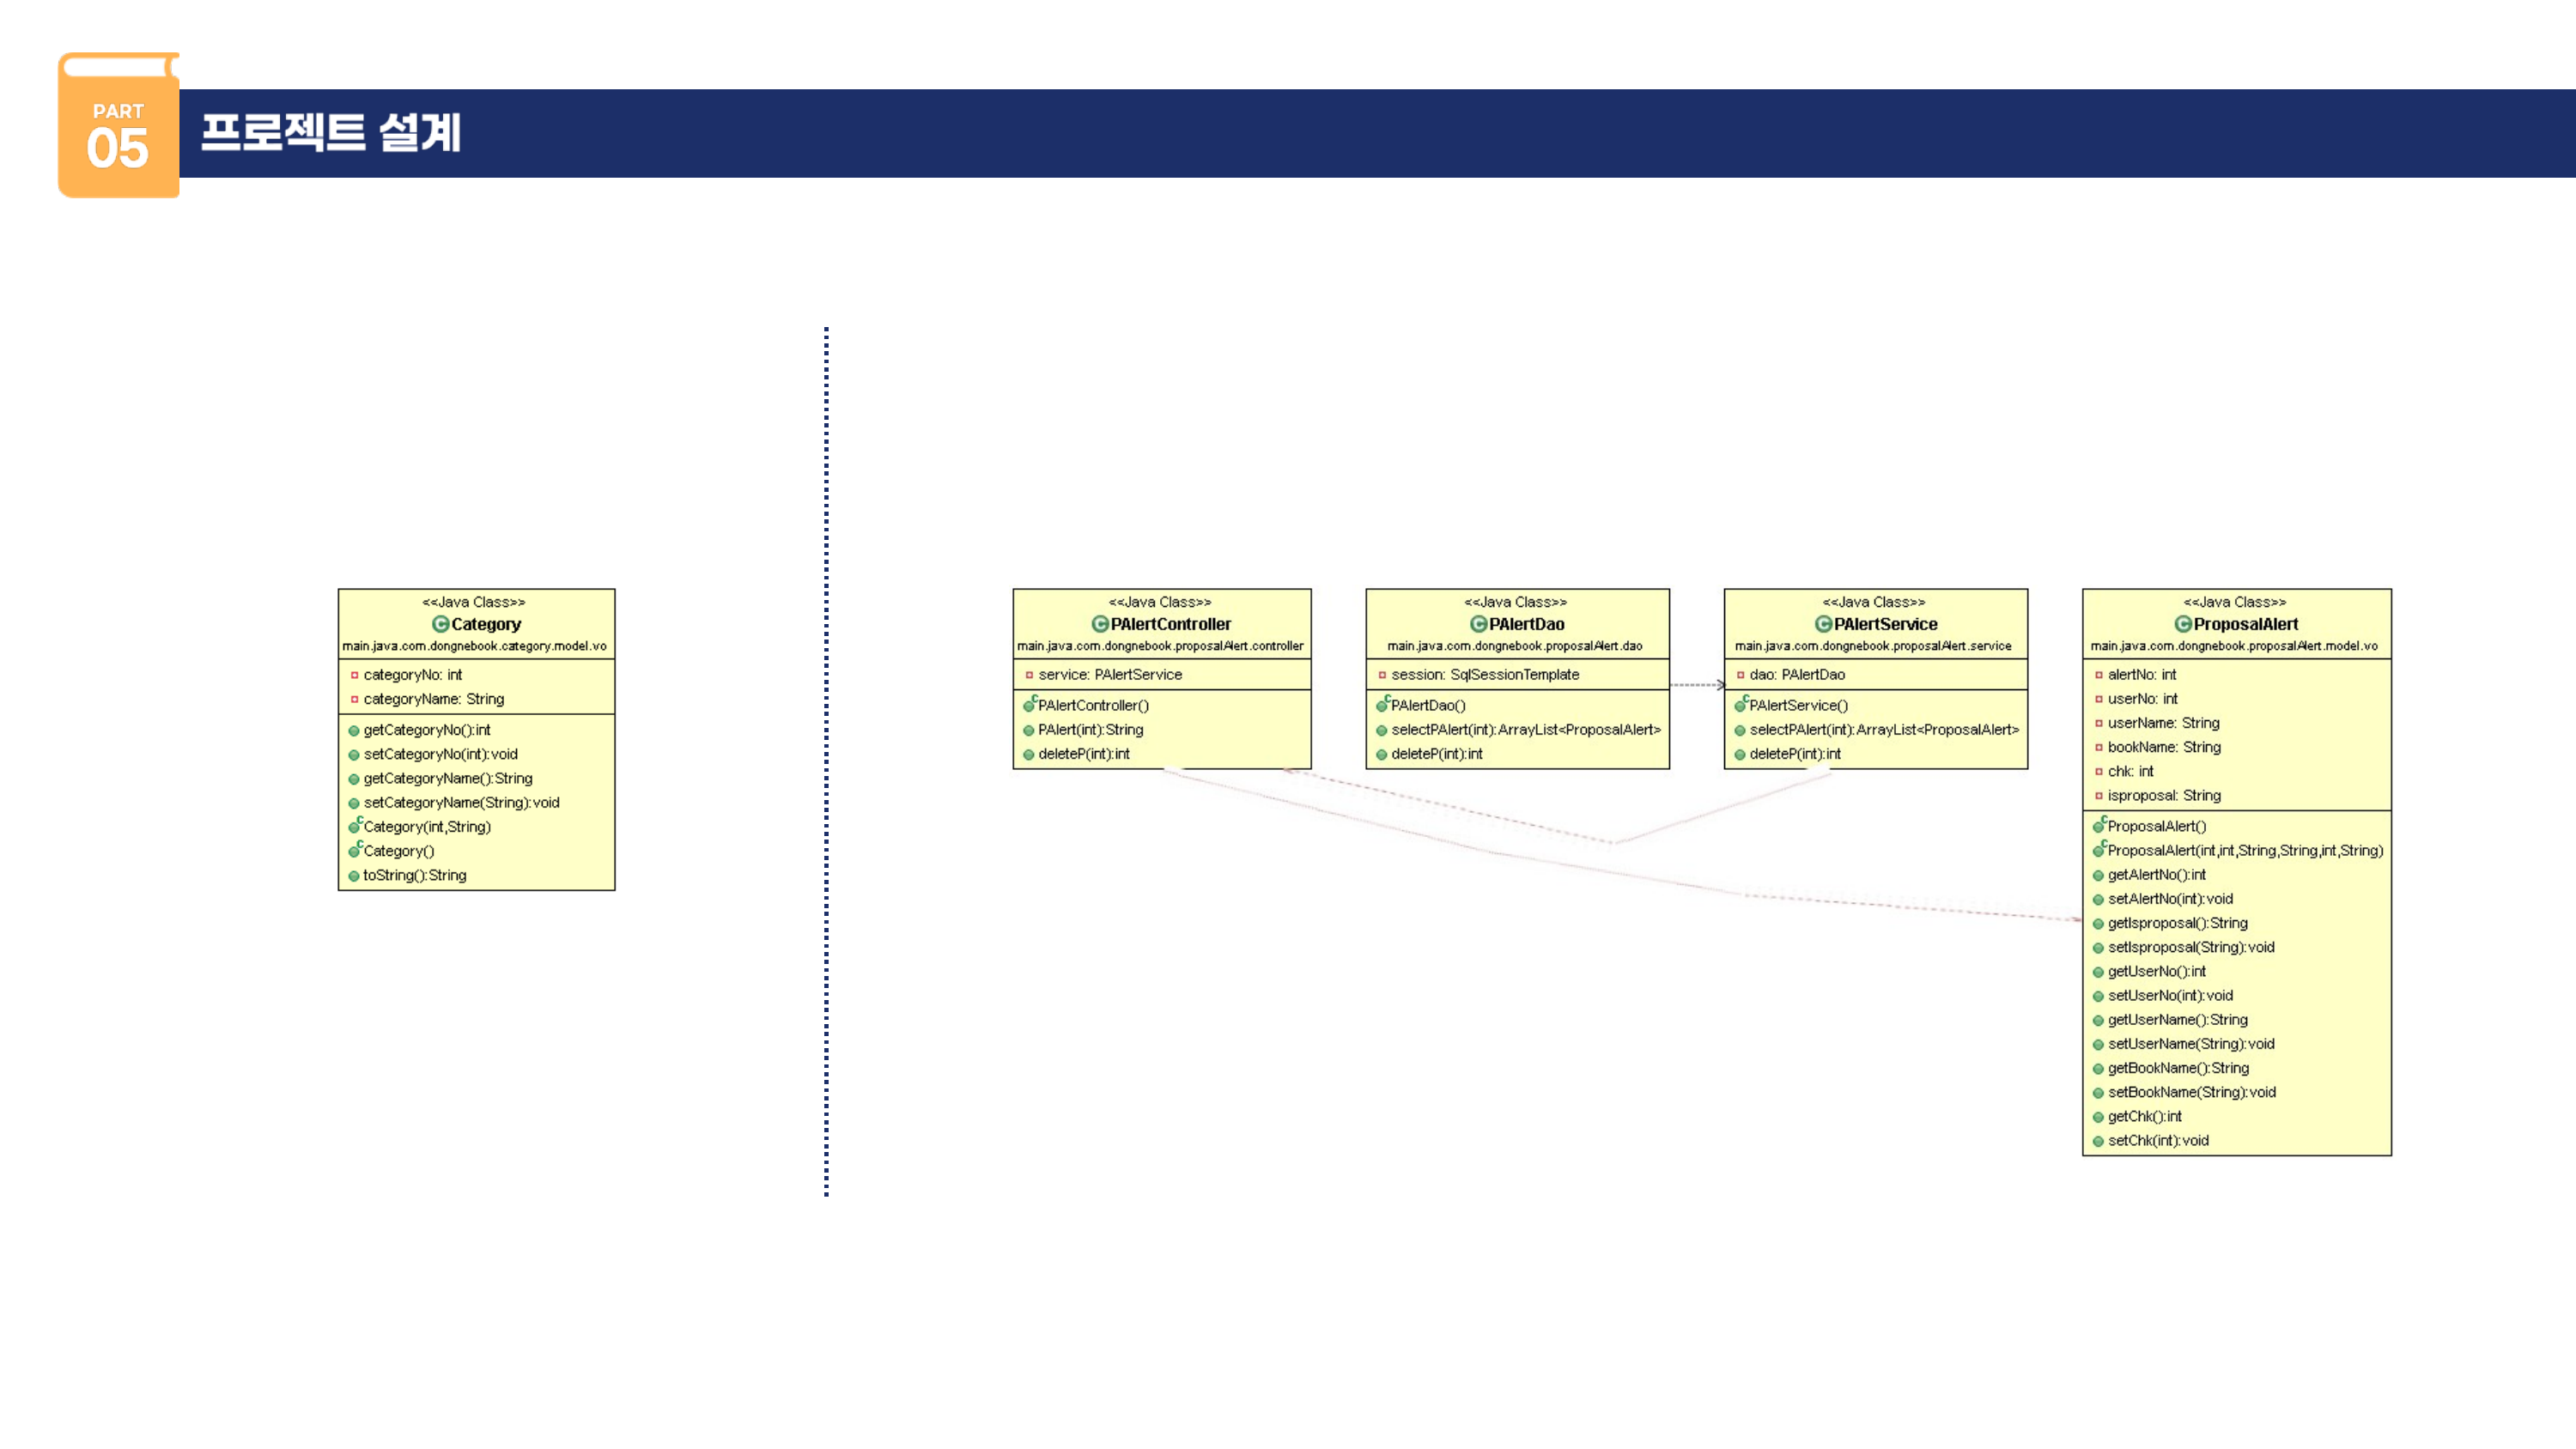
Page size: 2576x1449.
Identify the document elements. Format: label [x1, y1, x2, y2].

picture [1008, 584, 2397, 1161]
text_box [58, 52, 179, 198]
picture [192, 99, 487, 179]
picture [334, 584, 620, 895]
text_box [184, 89, 2576, 178]
picture [78, 98, 173, 198]
